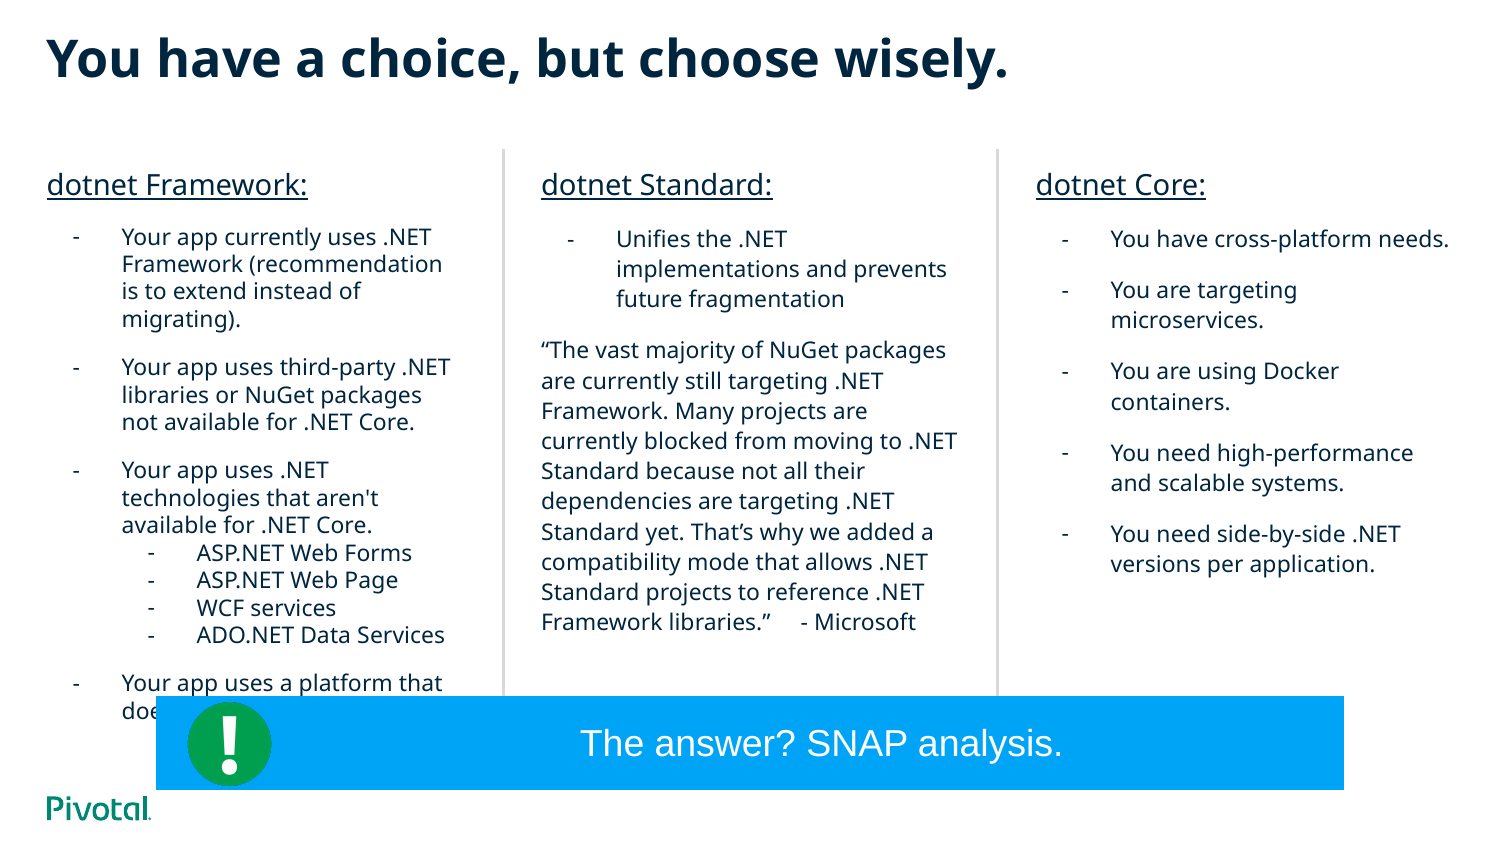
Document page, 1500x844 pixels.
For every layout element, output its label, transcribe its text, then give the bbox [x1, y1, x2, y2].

list dotnet Framework: Your app currently uses .NET Framework (recommendation is to extend instead of migrating). Your app uses third-party .NET libraries or NuGet packages not available for .NET Core. Your app uses .NET technologies that aren't available for .NET Core. ASP.NET Web Forms ASP.NET Web Page WCF services ADO.NET Data Services Your app uses a platform that doesn’t support .NET Core. [31, 147, 480, 687]
table_header [156, 696, 300, 700]
list dotnet Core: You have cross-platform needs. You are targeting microservices. You are using Docker containers. You need high-performance and scalable systems. You need side-by-side .NET versions per application. [1020, 147, 1469, 667]
picture [148, 701, 155, 787]
table_header The answer? SNAP analysis. [300, 696, 1344, 790]
picture [189, 703, 270, 785]
list dotnet Standard: Unifies the .NET implementations and prevents future fragmentation “The vast majority of NuGet packages are currently still targeting .NET Framework. Many projects are currently blocked from moving to .NET Standard because not all their dependencies are targeting .NET Standard yet. That’s why we added a compatibility mode that allows .NET Standard projects to reference .NET Framework libraries.” - Microsoft [526, 147, 974, 673]
title You have a choice, but choose wisely. [31, 24, 1453, 90]
